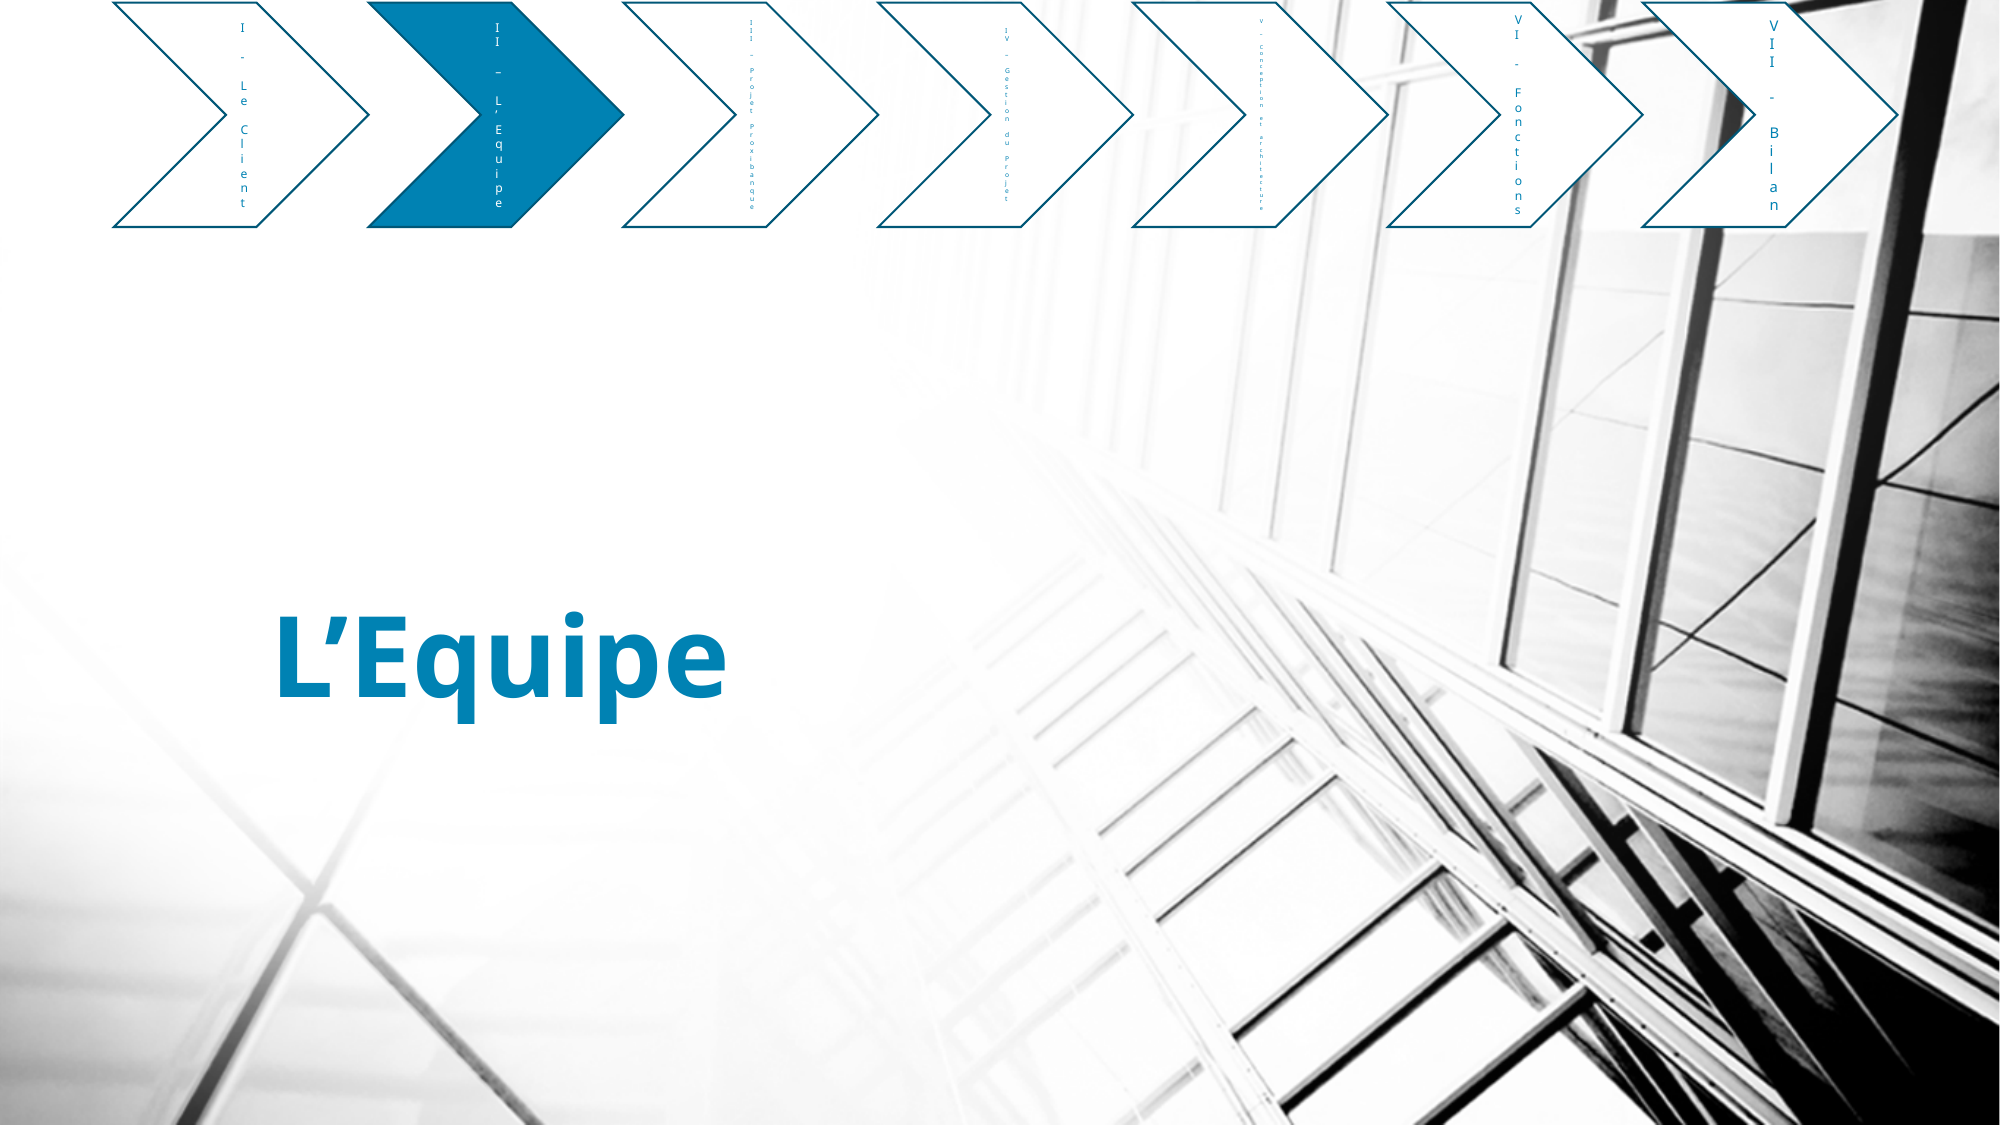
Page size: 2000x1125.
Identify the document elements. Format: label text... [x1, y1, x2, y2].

picture [0, 0, 2000, 1125]
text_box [113, 2, 1898, 227]
title L’Equipe [255, 314, 1081, 727]
